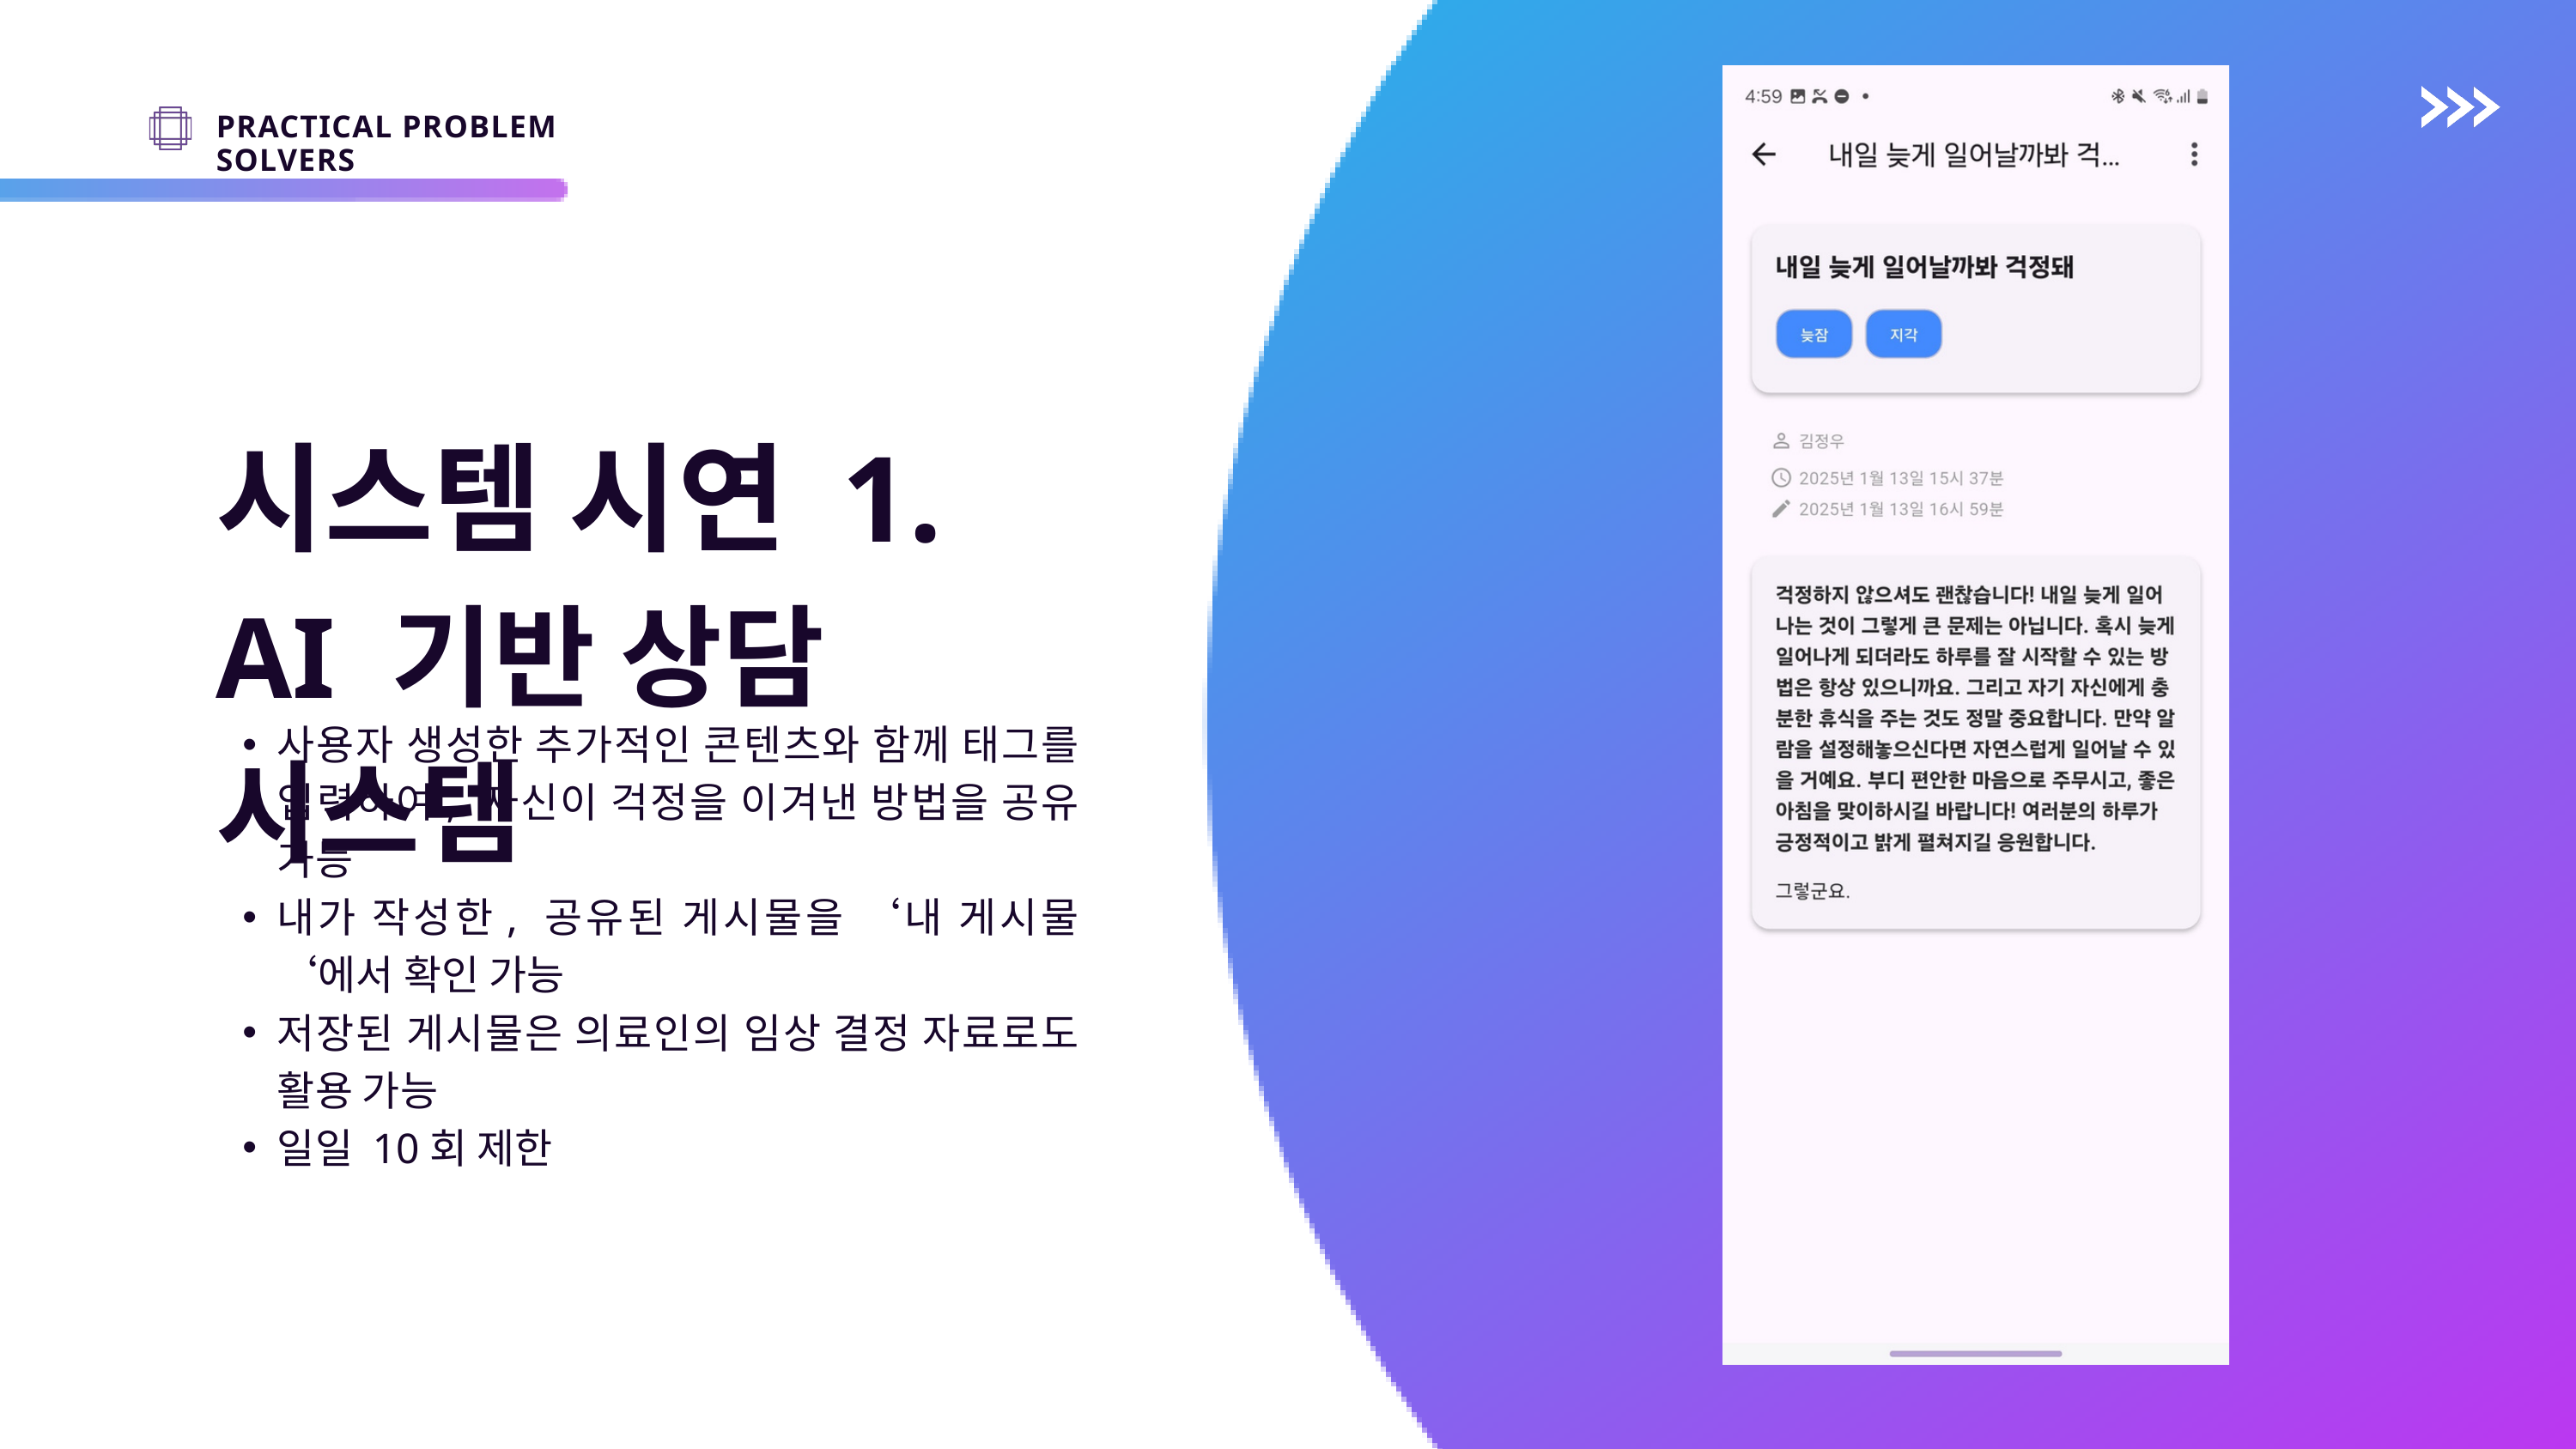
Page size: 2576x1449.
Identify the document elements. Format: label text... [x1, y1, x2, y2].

text_box [0, 179, 568, 202]
text_box 사용자 생성한 추가적인 콘텐츠와 함께 태그를 입력하여, 자신이 걱정을 이겨낸 방법을 공유 가능 내가 작성한, 공유된 게시물을 ‘내 게시물‘에서 확인 가능 저장된 게시물은 의료인의 임상 결정 자료로도 활용 가능 일일 10회 제한 [207, 711, 1079, 1172]
text_box [1193, 0, 2576, 1449]
text_box [149, 106, 192, 150]
text_box [1722, 65, 2230, 1365]
text_box 시스템 시연 1. AI 기반 상담 시스템 [216, 399, 1147, 876]
text_box PRACTICAL PROBLEM SOLVERS [216, 110, 644, 178]
text_box [2421, 86, 2500, 129]
